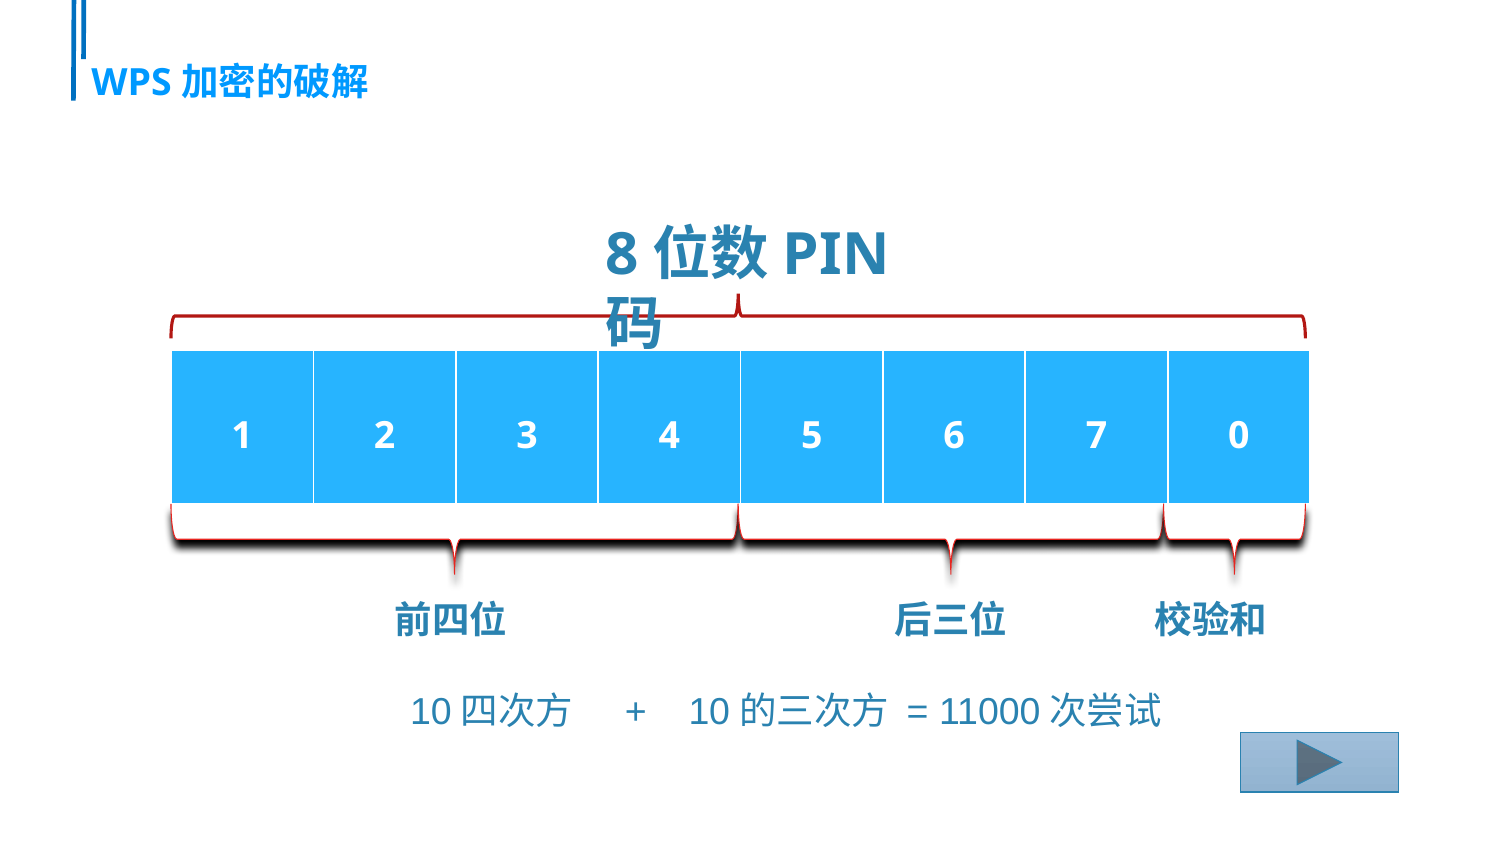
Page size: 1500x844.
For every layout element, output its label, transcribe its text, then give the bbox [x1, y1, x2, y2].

text_box 8位数PIN码 [590, 209, 963, 364]
table_header 5 [741, 364, 882, 503]
table_header 1 [172, 351, 313, 503]
text_box 校验和 [1139, 589, 1341, 649]
table_header 6 [884, 351, 1024, 503]
table_header 0 [1169, 351, 1309, 503]
text_box [170, 315, 590, 339]
text_box [170, 503, 737, 575]
table_header 4 [599, 364, 740, 503]
text_box 后三位 [879, 589, 1069, 649]
text_box 前四位 [380, 589, 640, 649]
table_header 7 [1026, 351, 1167, 503]
table_header 3 [457, 351, 597, 503]
text_box 10四次方 + 10的三次方 = 11000次尝试 [395, 679, 1181, 740]
table_header 2 [314, 351, 455, 503]
text_box [737, 503, 1163, 575]
text_box [1240, 732, 1399, 793]
title WPS加密的破解 [76, 50, 1427, 111]
text_box [963, 315, 1306, 339]
text_box [1163, 503, 1306, 575]
